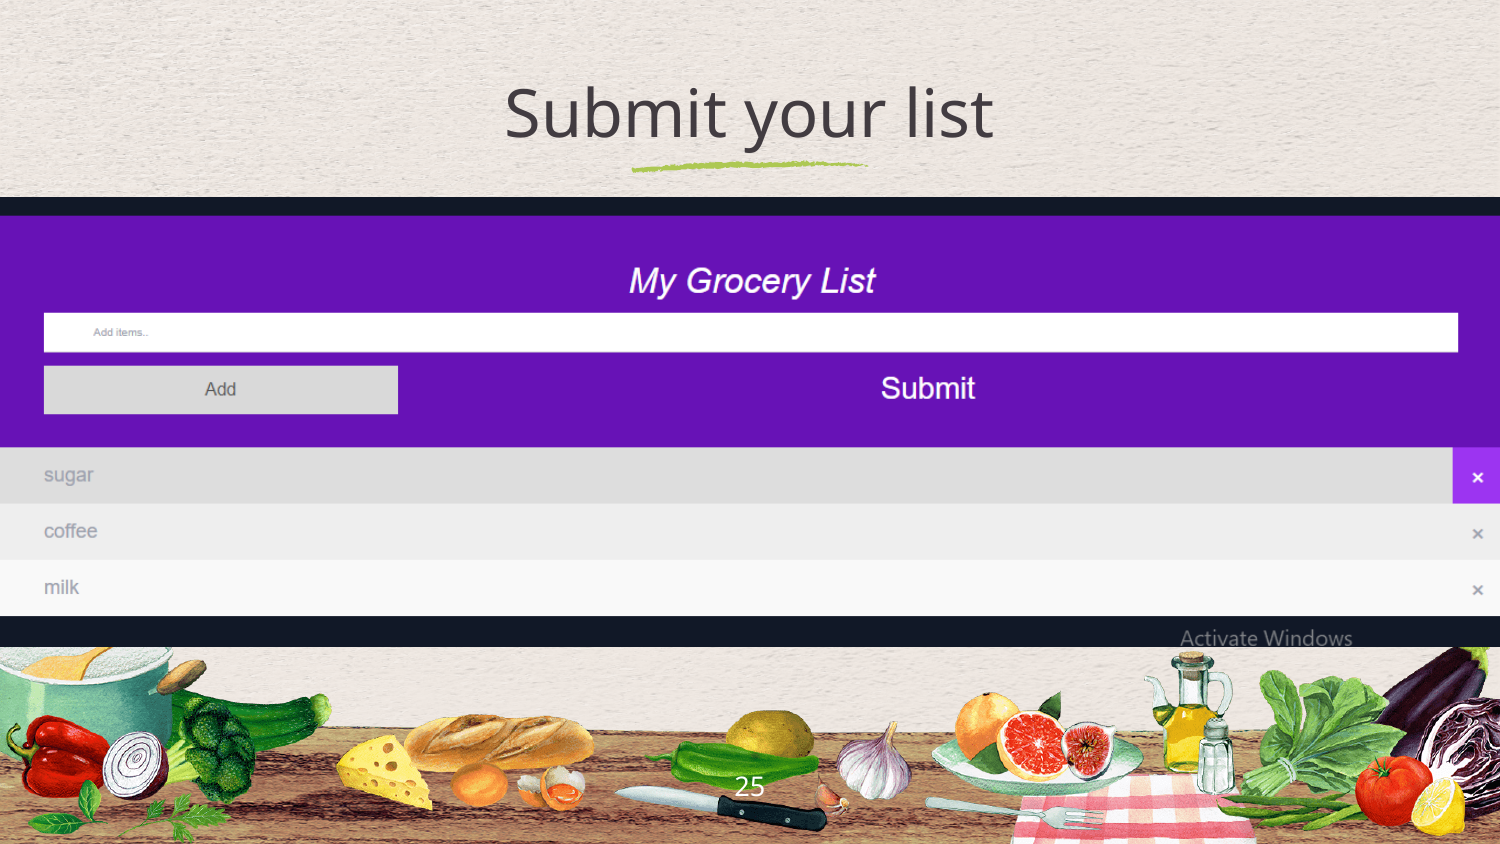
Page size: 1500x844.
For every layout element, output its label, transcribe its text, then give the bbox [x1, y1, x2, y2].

title Submit your list [177, 87, 1323, 153]
slide_number ‹#› [705, 732, 795, 844]
picture [0, 0, 1500, 844]
